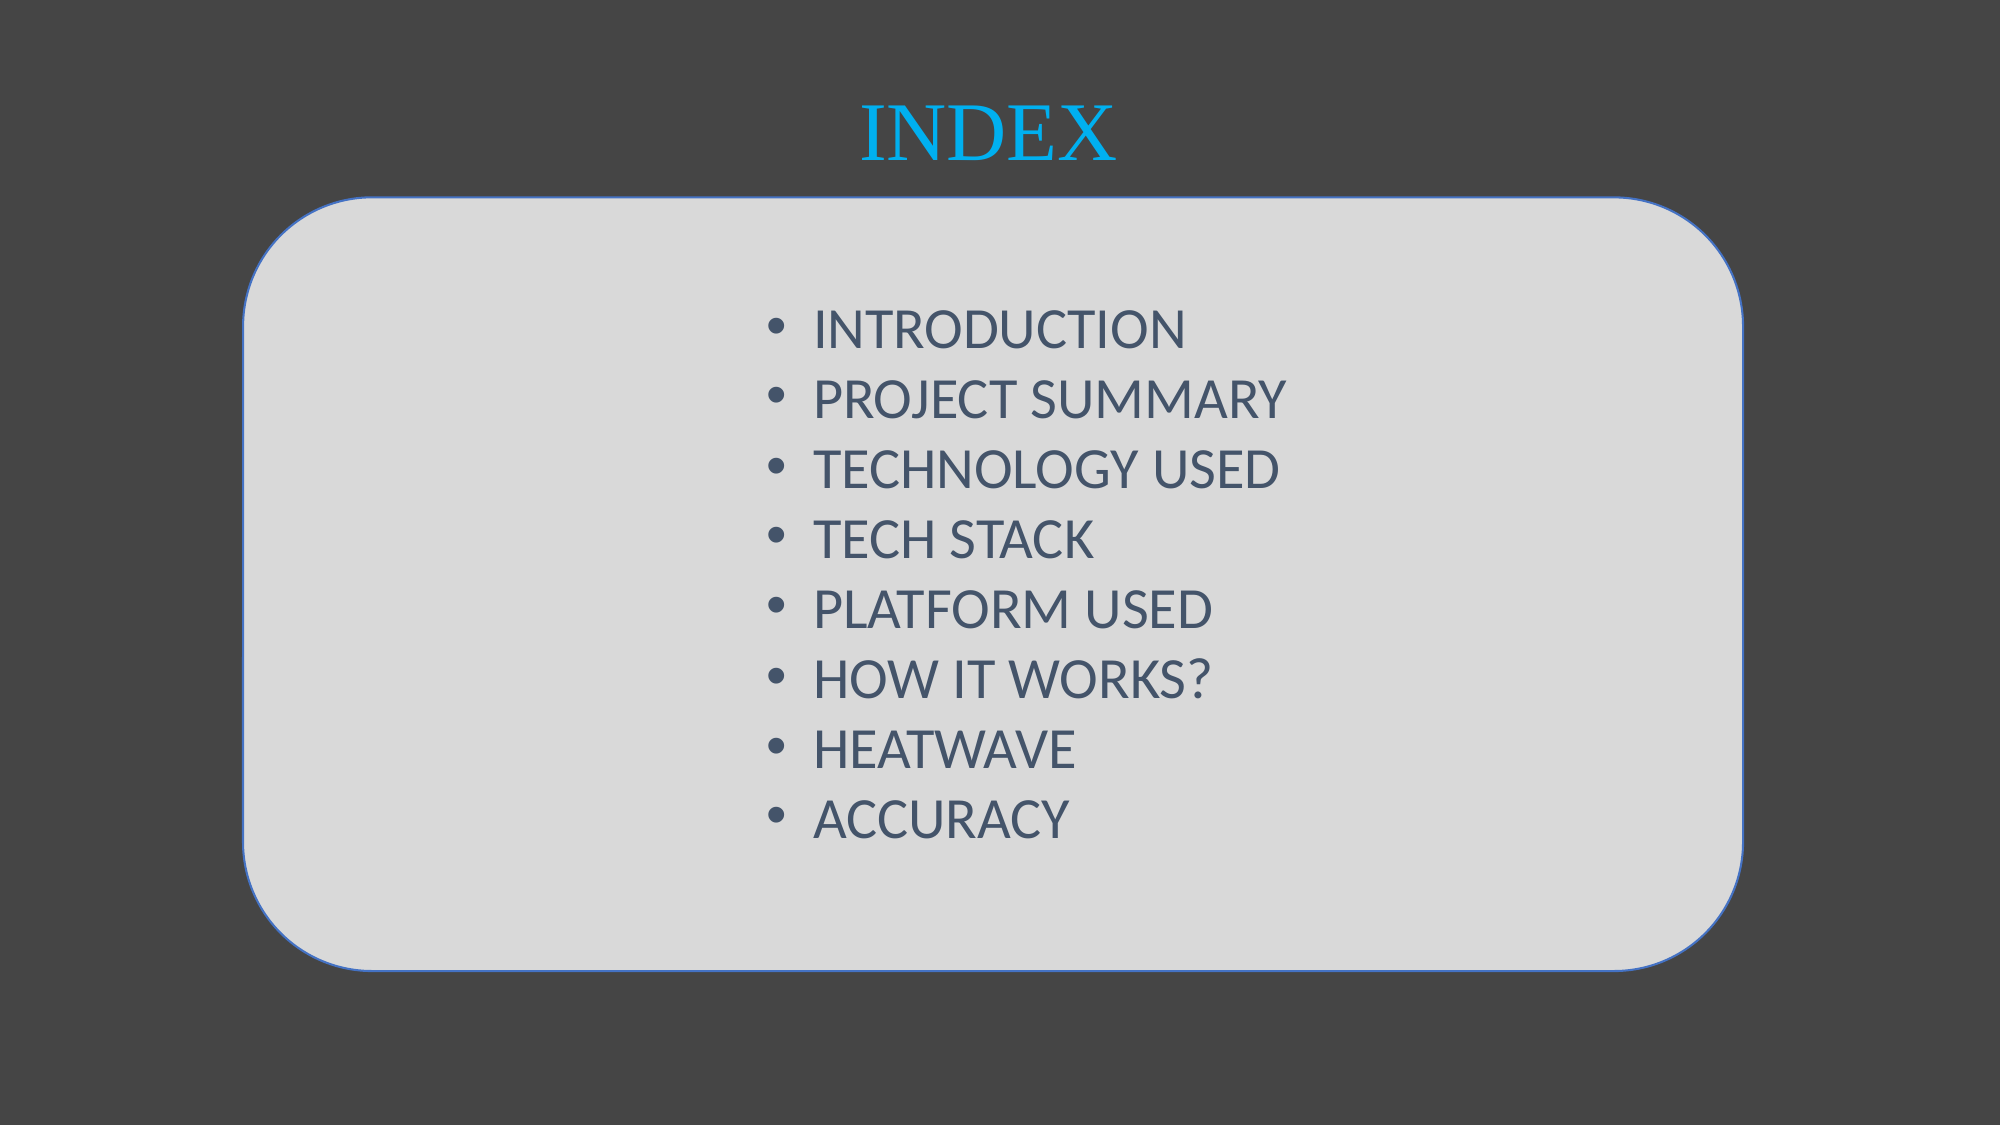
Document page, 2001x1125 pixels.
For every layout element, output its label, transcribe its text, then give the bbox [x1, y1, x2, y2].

text_box [241, 196, 1745, 973]
text_box INDEX [751, 69, 1226, 185]
text_box INTRODUCTION PROJECT SUMMARY TECHNOLOGY USED TECH STACK PLATFORM USED HOW IT WORKS? HEATWAVE ACCURACY [751, 282, 1570, 858]
